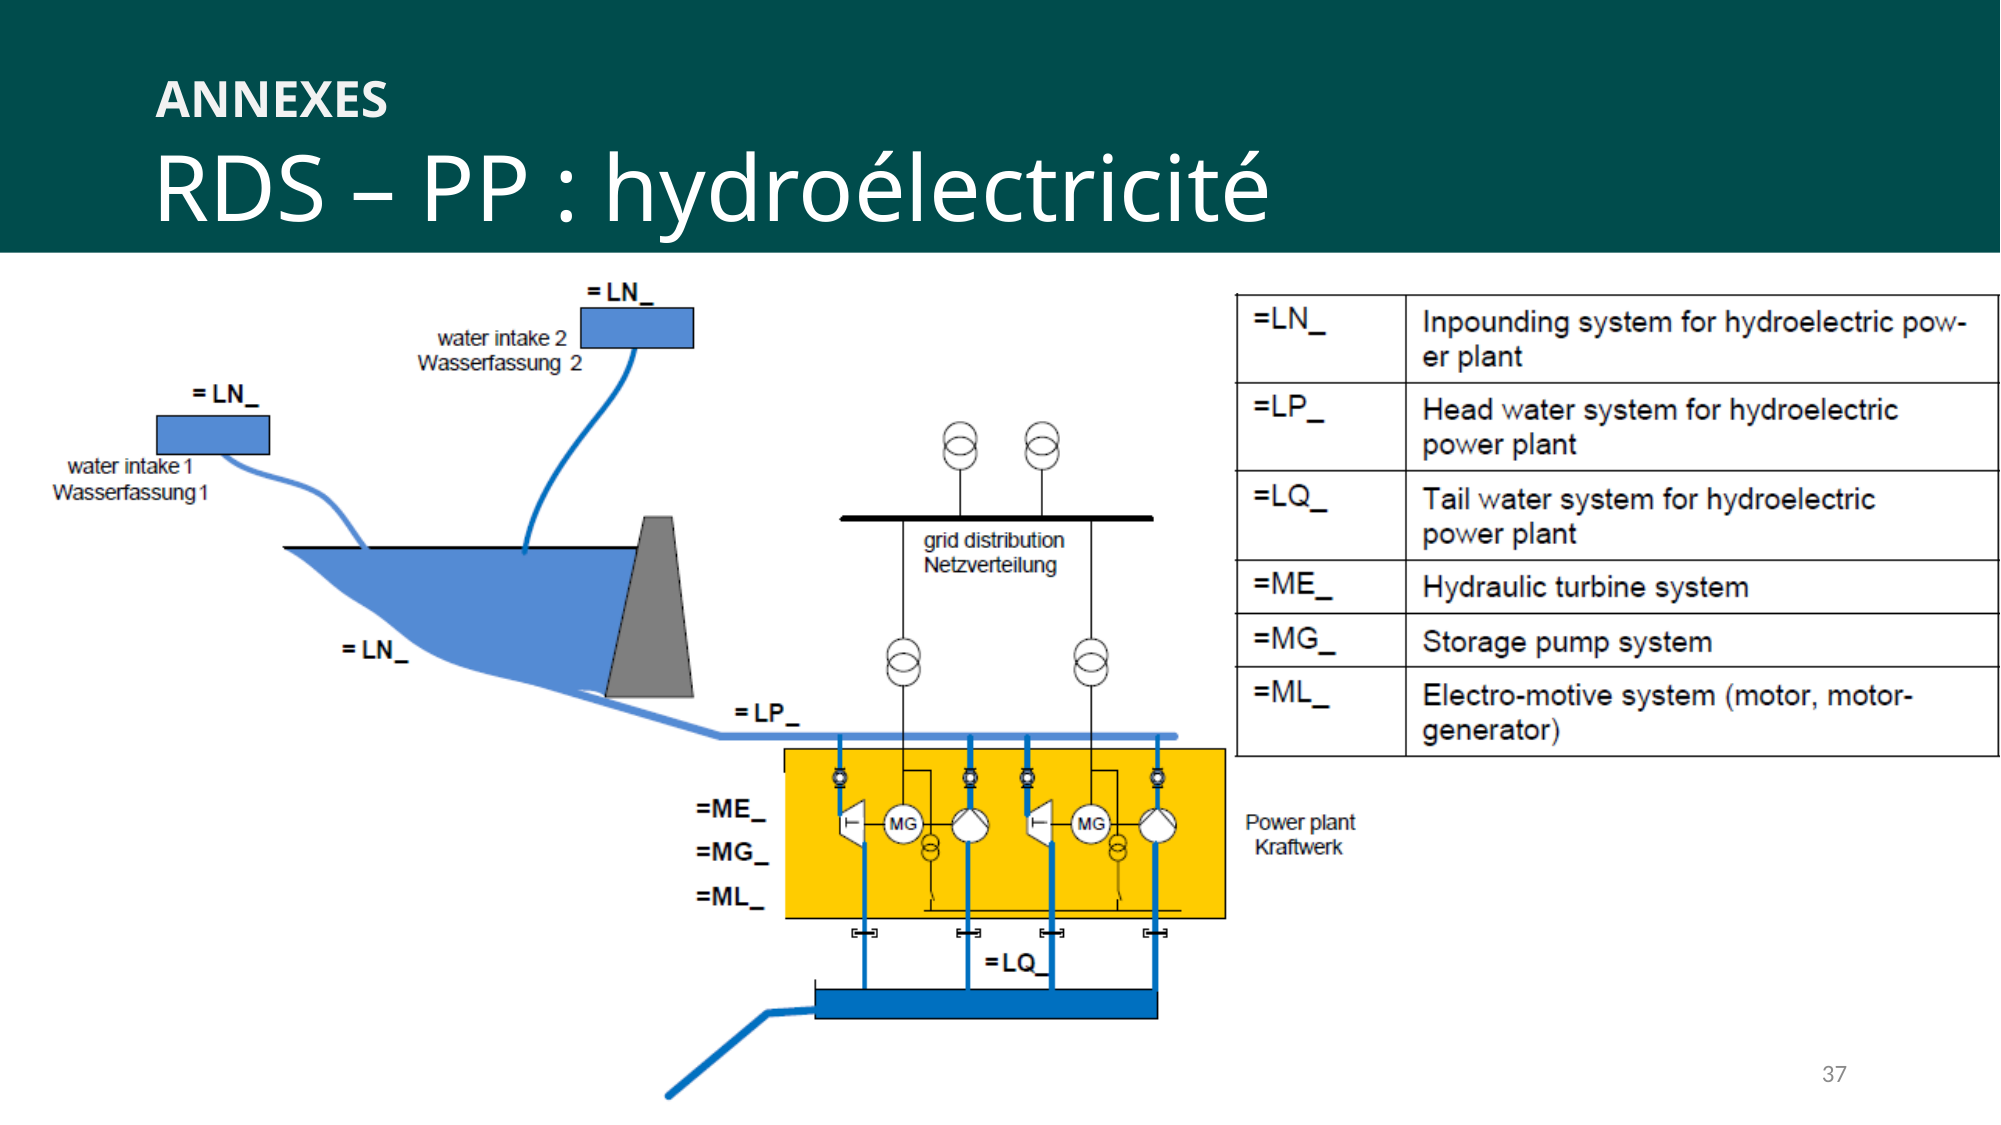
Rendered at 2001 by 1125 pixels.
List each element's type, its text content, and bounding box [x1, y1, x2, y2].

title RDS – PP : hydroélectricité [137, 130, 1863, 253]
text_box [0, 0, 2000, 254]
slide_number 37 [1413, 1042, 1863, 1103]
text_box ANNEXES [140, 60, 879, 136]
picture [50, 272, 2000, 1103]
